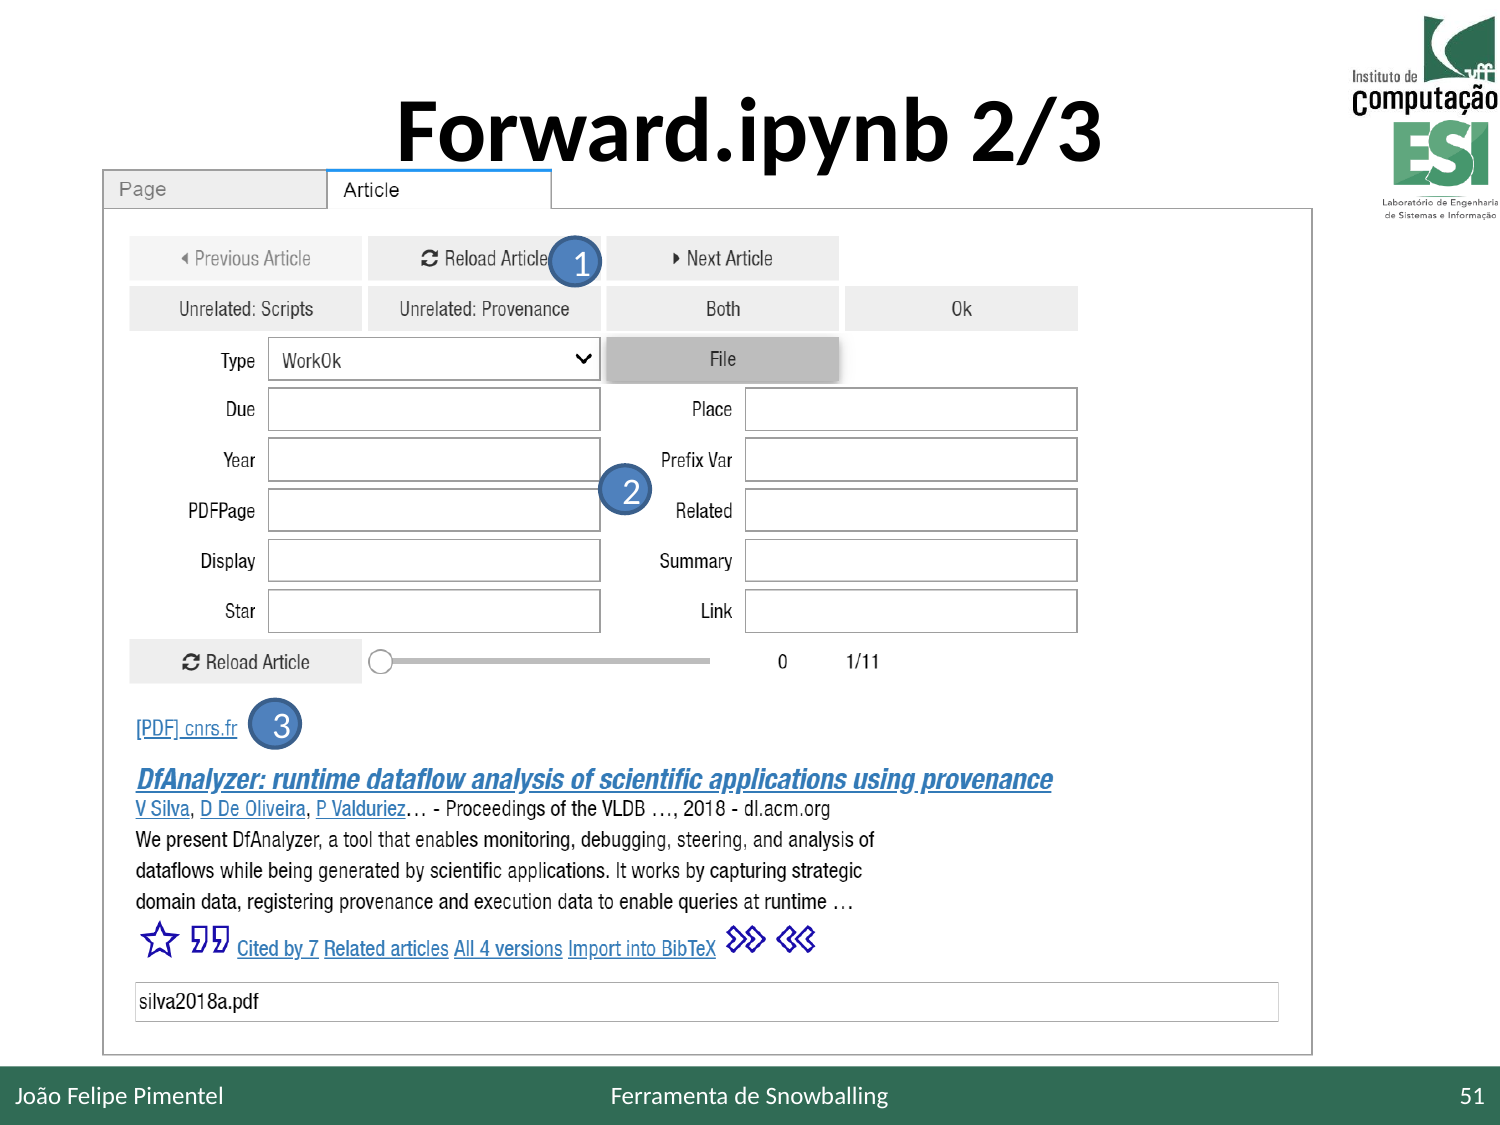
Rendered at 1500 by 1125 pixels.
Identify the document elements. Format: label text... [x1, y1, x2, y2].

slide_number João Felipe Pimentel [0, 1065, 350, 1125]
footer Ferramenta de Snowballing [512, 1074, 988, 1125]
picture [1383, 120, 1498, 220]
title Forward.ipynb 2/3 [150, 30, 1350, 219]
slide_number 51 [1149, 1065, 1500, 1125]
picture [94, 162, 1326, 1066]
